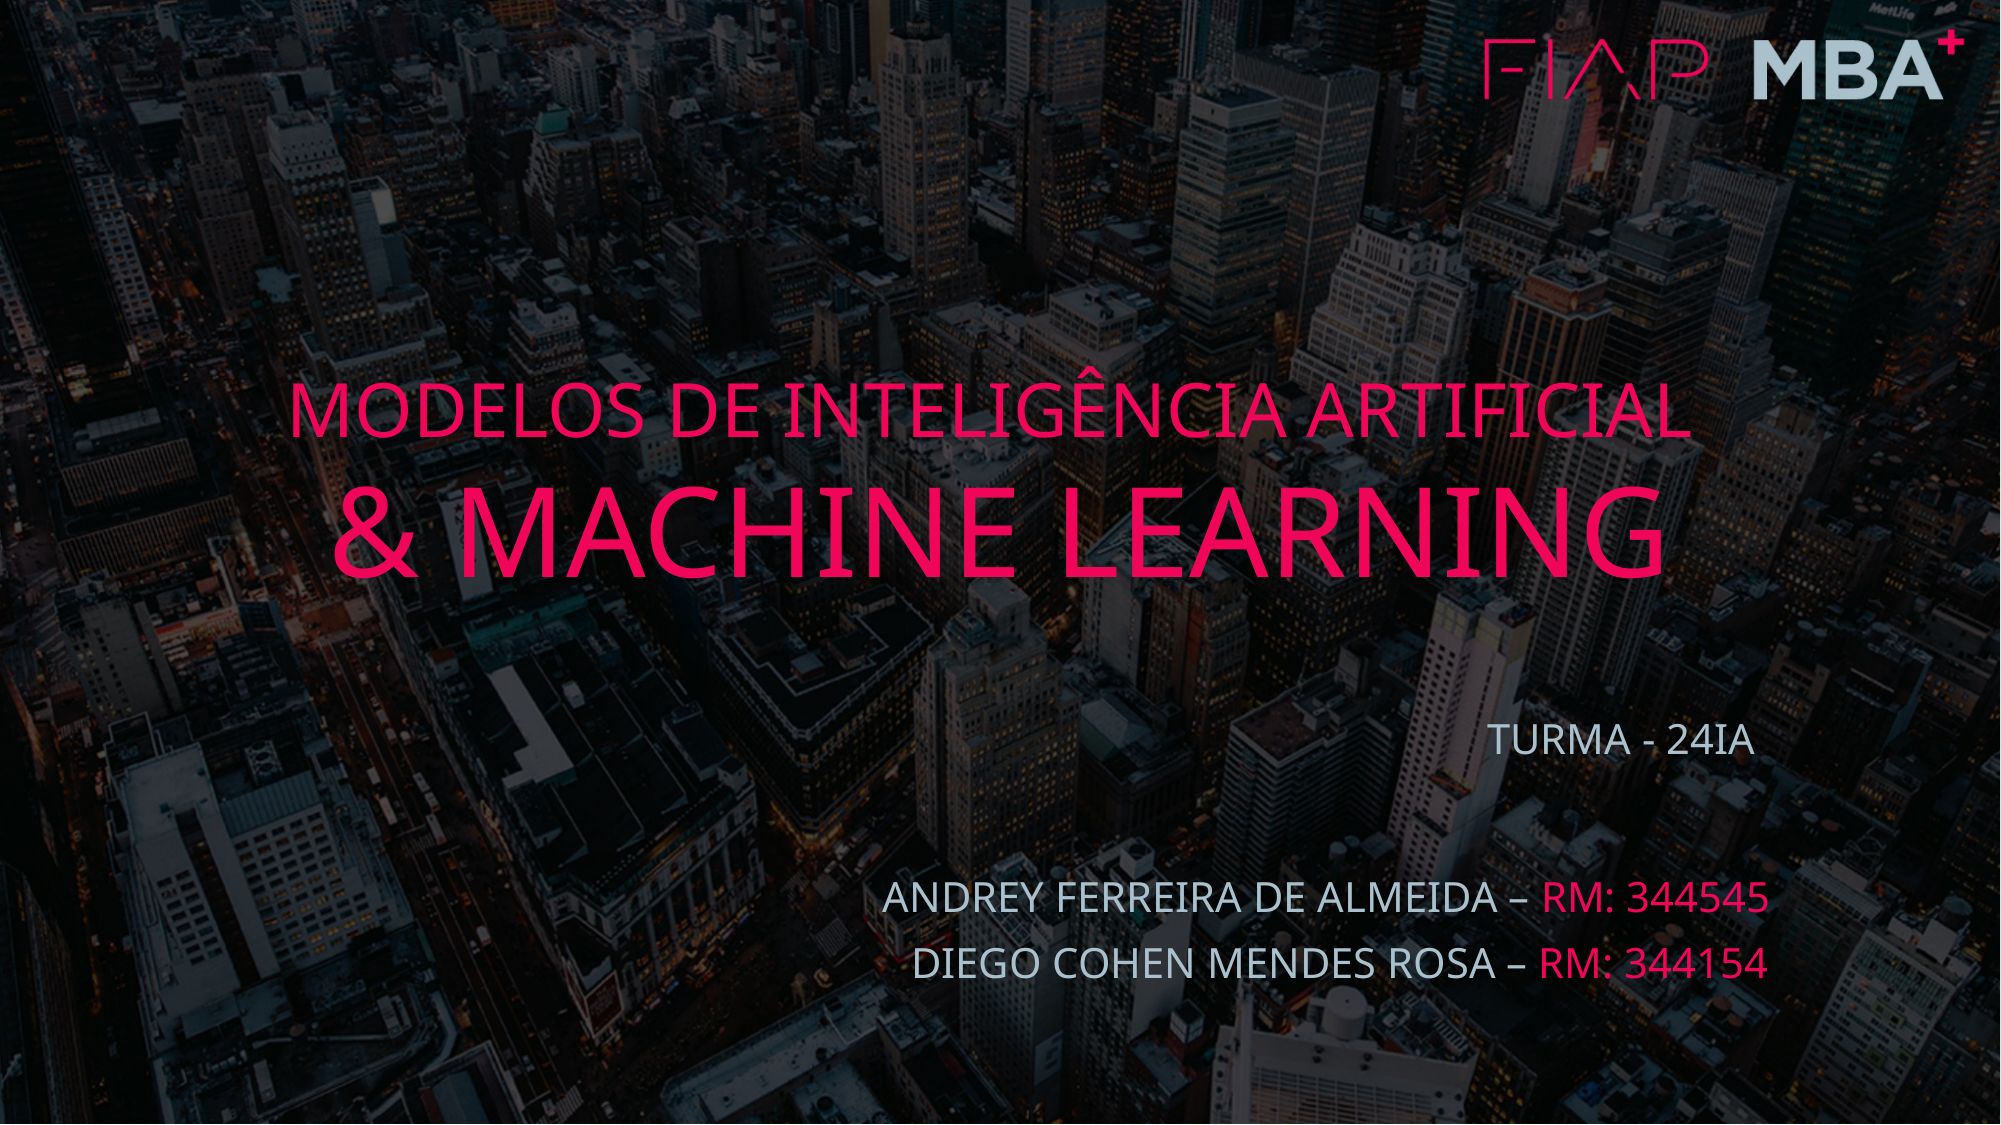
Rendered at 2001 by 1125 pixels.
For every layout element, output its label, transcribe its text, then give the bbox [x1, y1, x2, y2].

text_box ANDREY FERREIRA DE ALMEIDA – RM: 344545 [867, 863, 1786, 929]
text_box MODELOS DE INTELIGÊNCIA ARTIFICIAL & MACHINE LEARNING [271, 354, 1729, 610]
text_box DIEGO COHEN MENDES ROSA – RM: 344154 [896, 929, 1784, 995]
text_box TURMA - 24IA [1472, 705, 1771, 771]
picture [0, 0, 2001, 1125]
